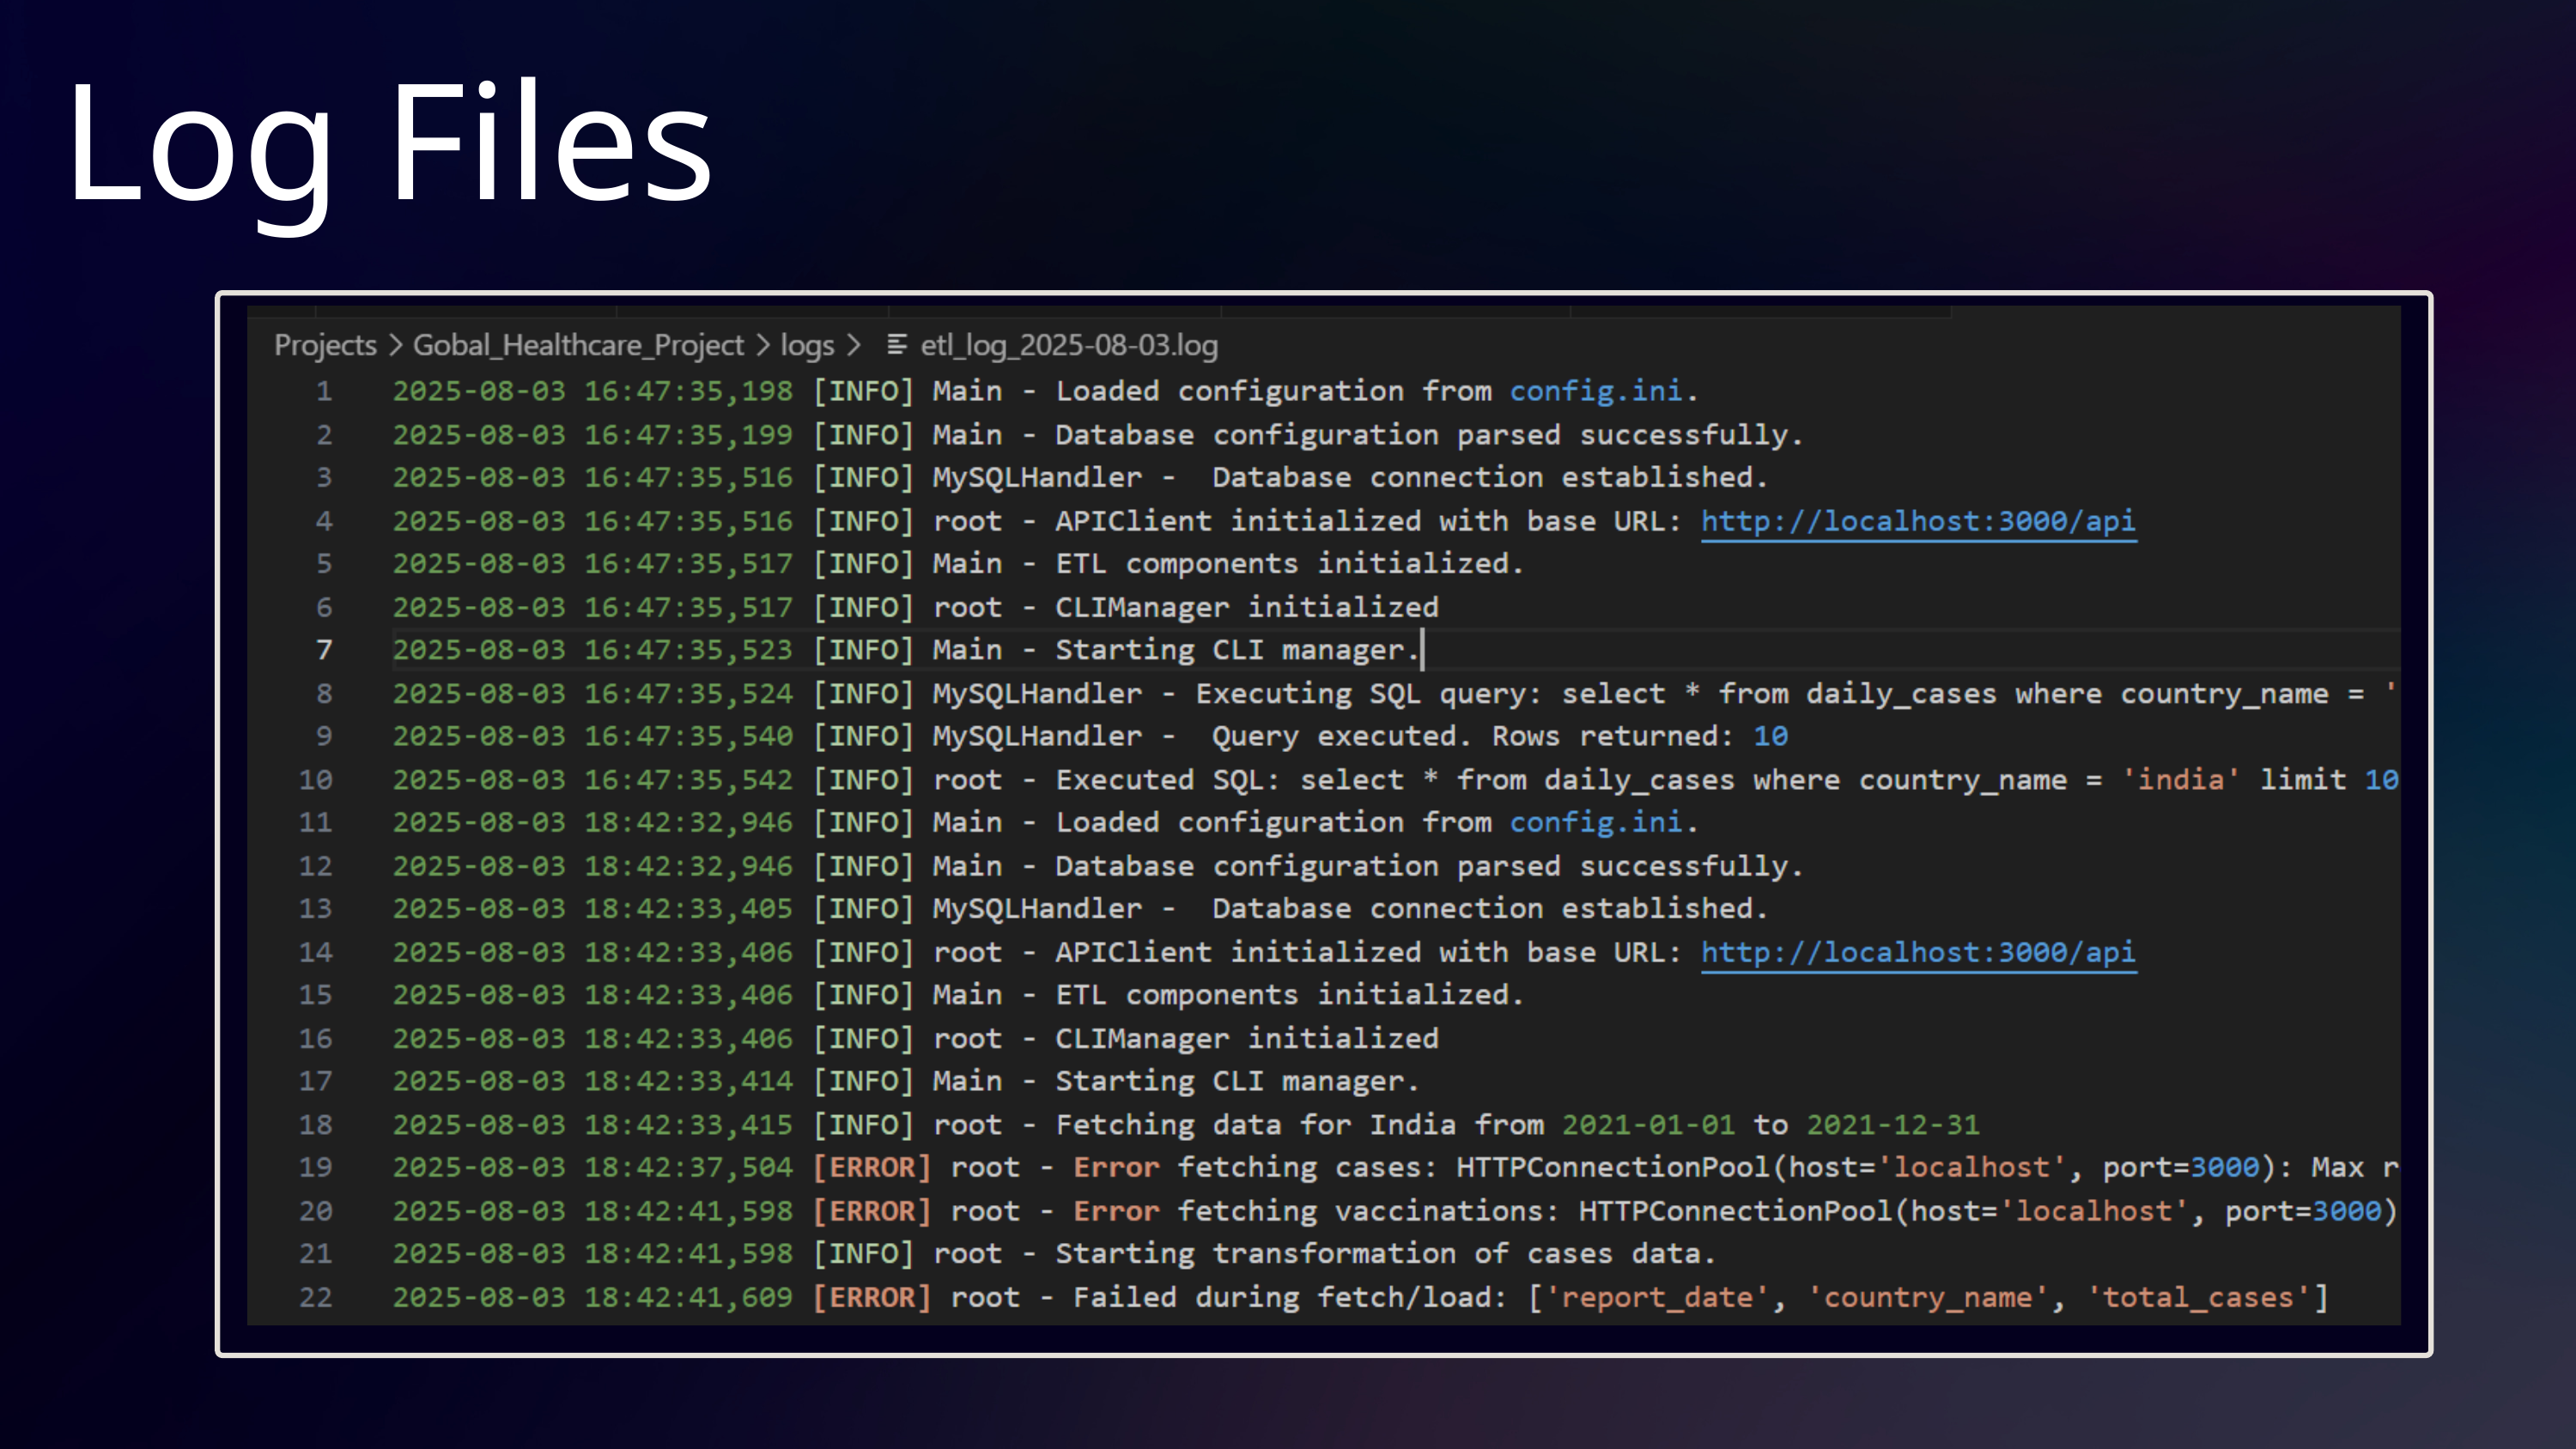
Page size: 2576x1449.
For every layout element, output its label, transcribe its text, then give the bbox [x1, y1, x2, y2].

text_box Log Files [60, 75, 2432, 232]
text_box [0, 0, 2576, 1449]
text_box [217, 292, 2432, 1356]
